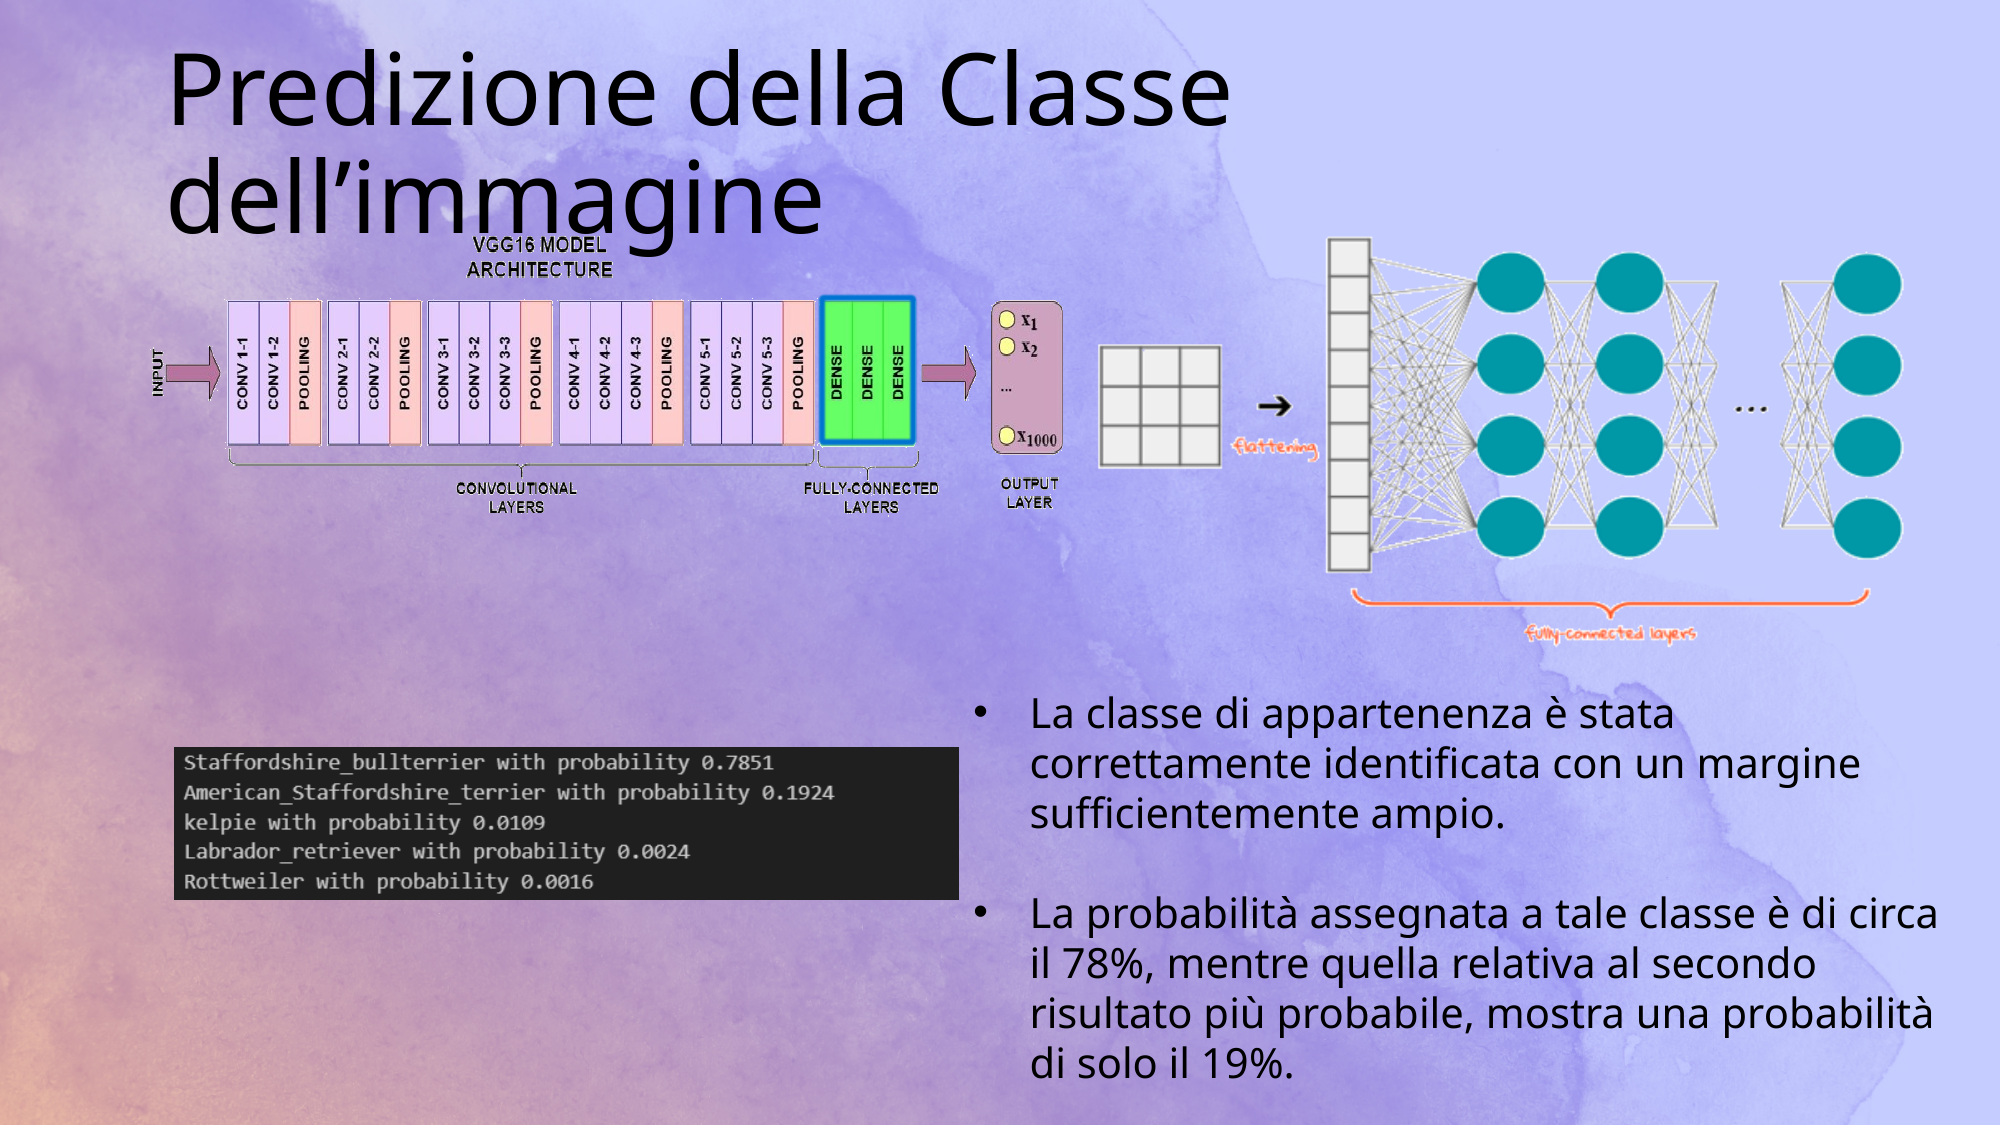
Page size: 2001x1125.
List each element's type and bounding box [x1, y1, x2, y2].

list [149, 232, 1063, 517]
list [1087, 232, 1922, 649]
picture [0, 0, 2000, 1125]
